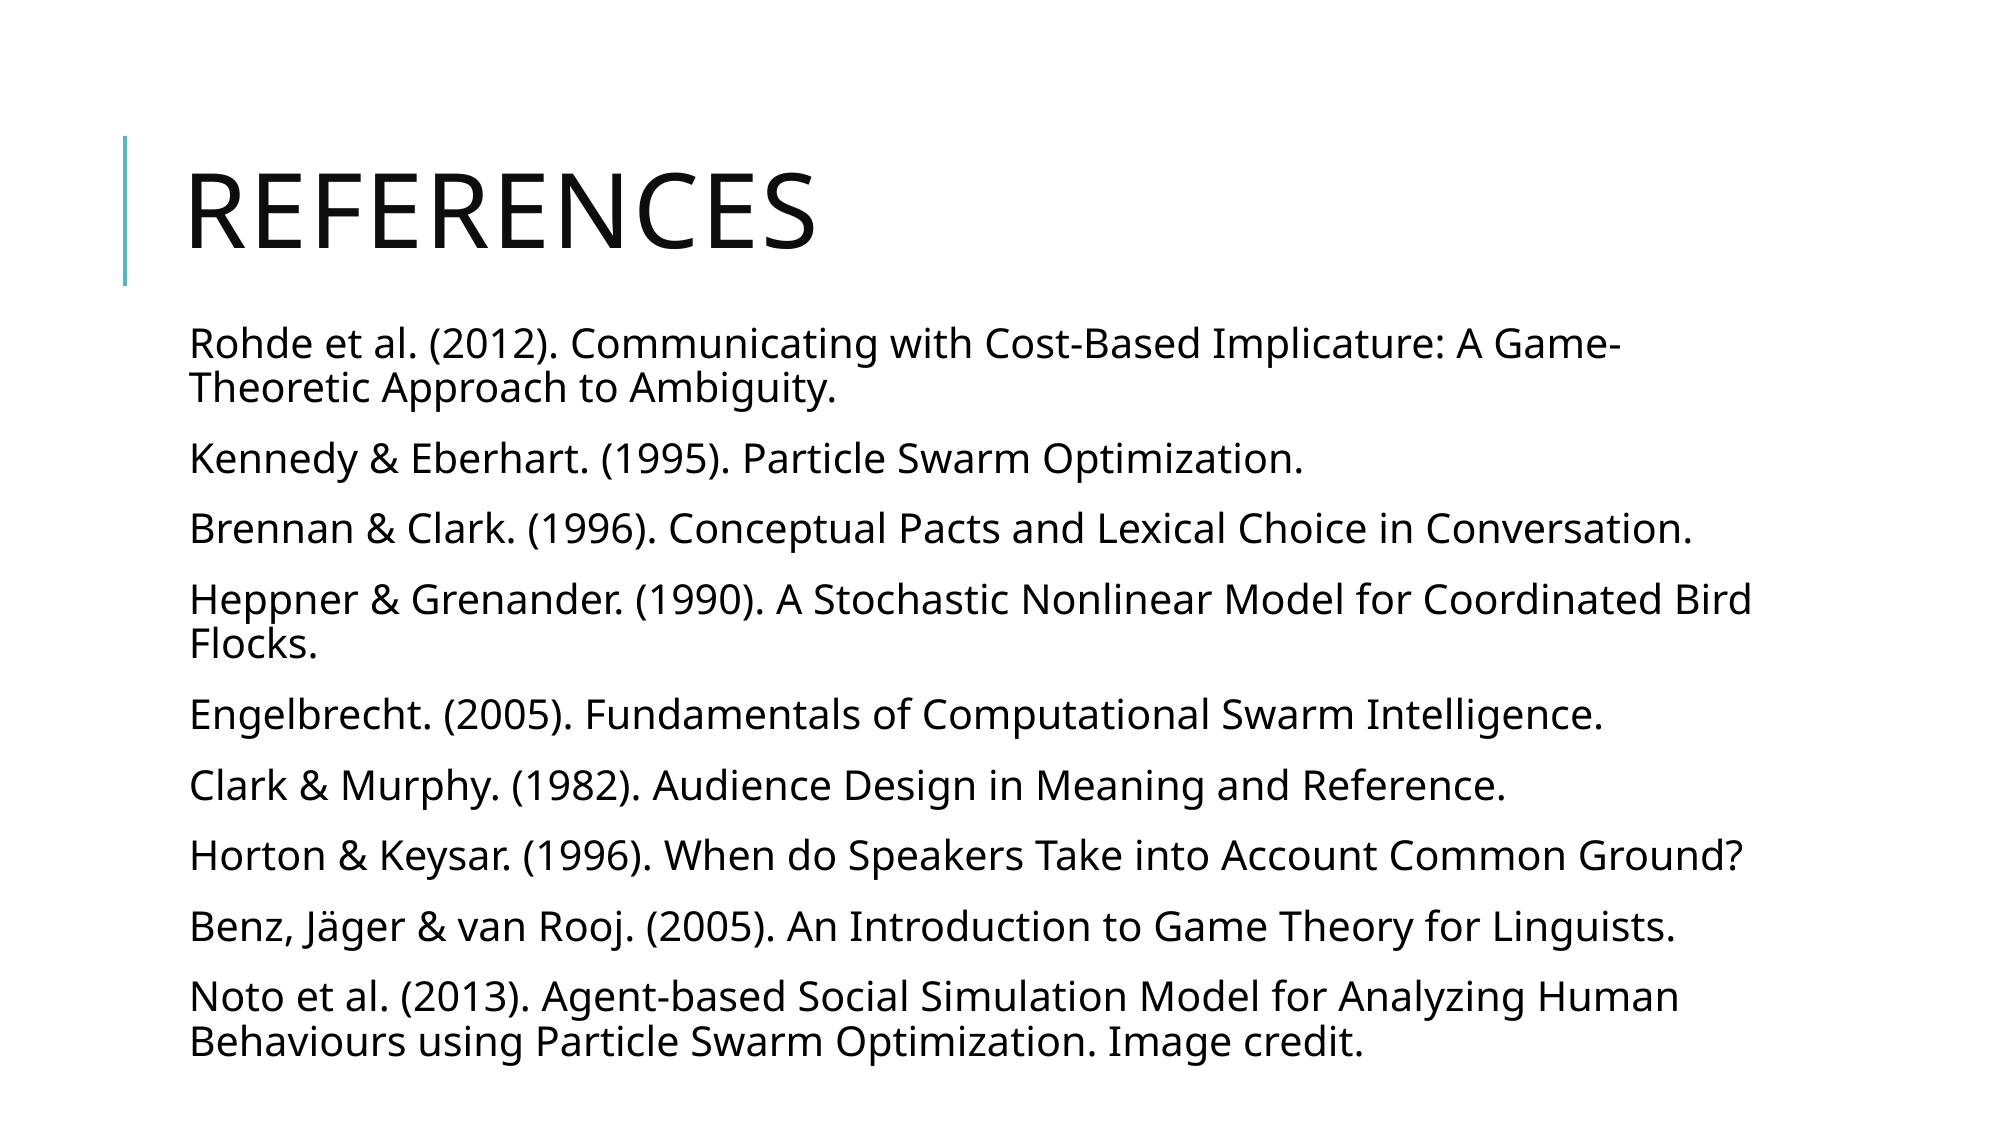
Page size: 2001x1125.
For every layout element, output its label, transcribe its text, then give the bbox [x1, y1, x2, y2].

list Rohde et al. (2012). Communicating with Cost-Based Implicature: A Game-Theoretic Approach to Ambiguity. Kennedy & Eberhart. (1995). Particle Swarm Optimization. Brennan & Clark. (1996). Conceptual Pacts and Lexical Choice in Conversation. Heppner & Grenander. (1990). A Stochastic Nonlinear Model for Coordinated Bird Flocks. Engelbrecht. (2005). Fundamentals of Computational Swarm Intelligence. Clark & Murphy. (1982). Audience Design in Meaning and Reference. Horton & Keysar. (1996). When do Speakers Take into Account Common Ground? Benz, Jäger & van Rooj. (2005). An Introduction to Game Theory for Linguists. Noto et al. (2013). Agent-based Social Simulation Model for Analyzing Human Behaviours using Particle Swarm Optimization. Image credit. [168, 315, 1763, 1117]
title References [168, 96, 1763, 315]
